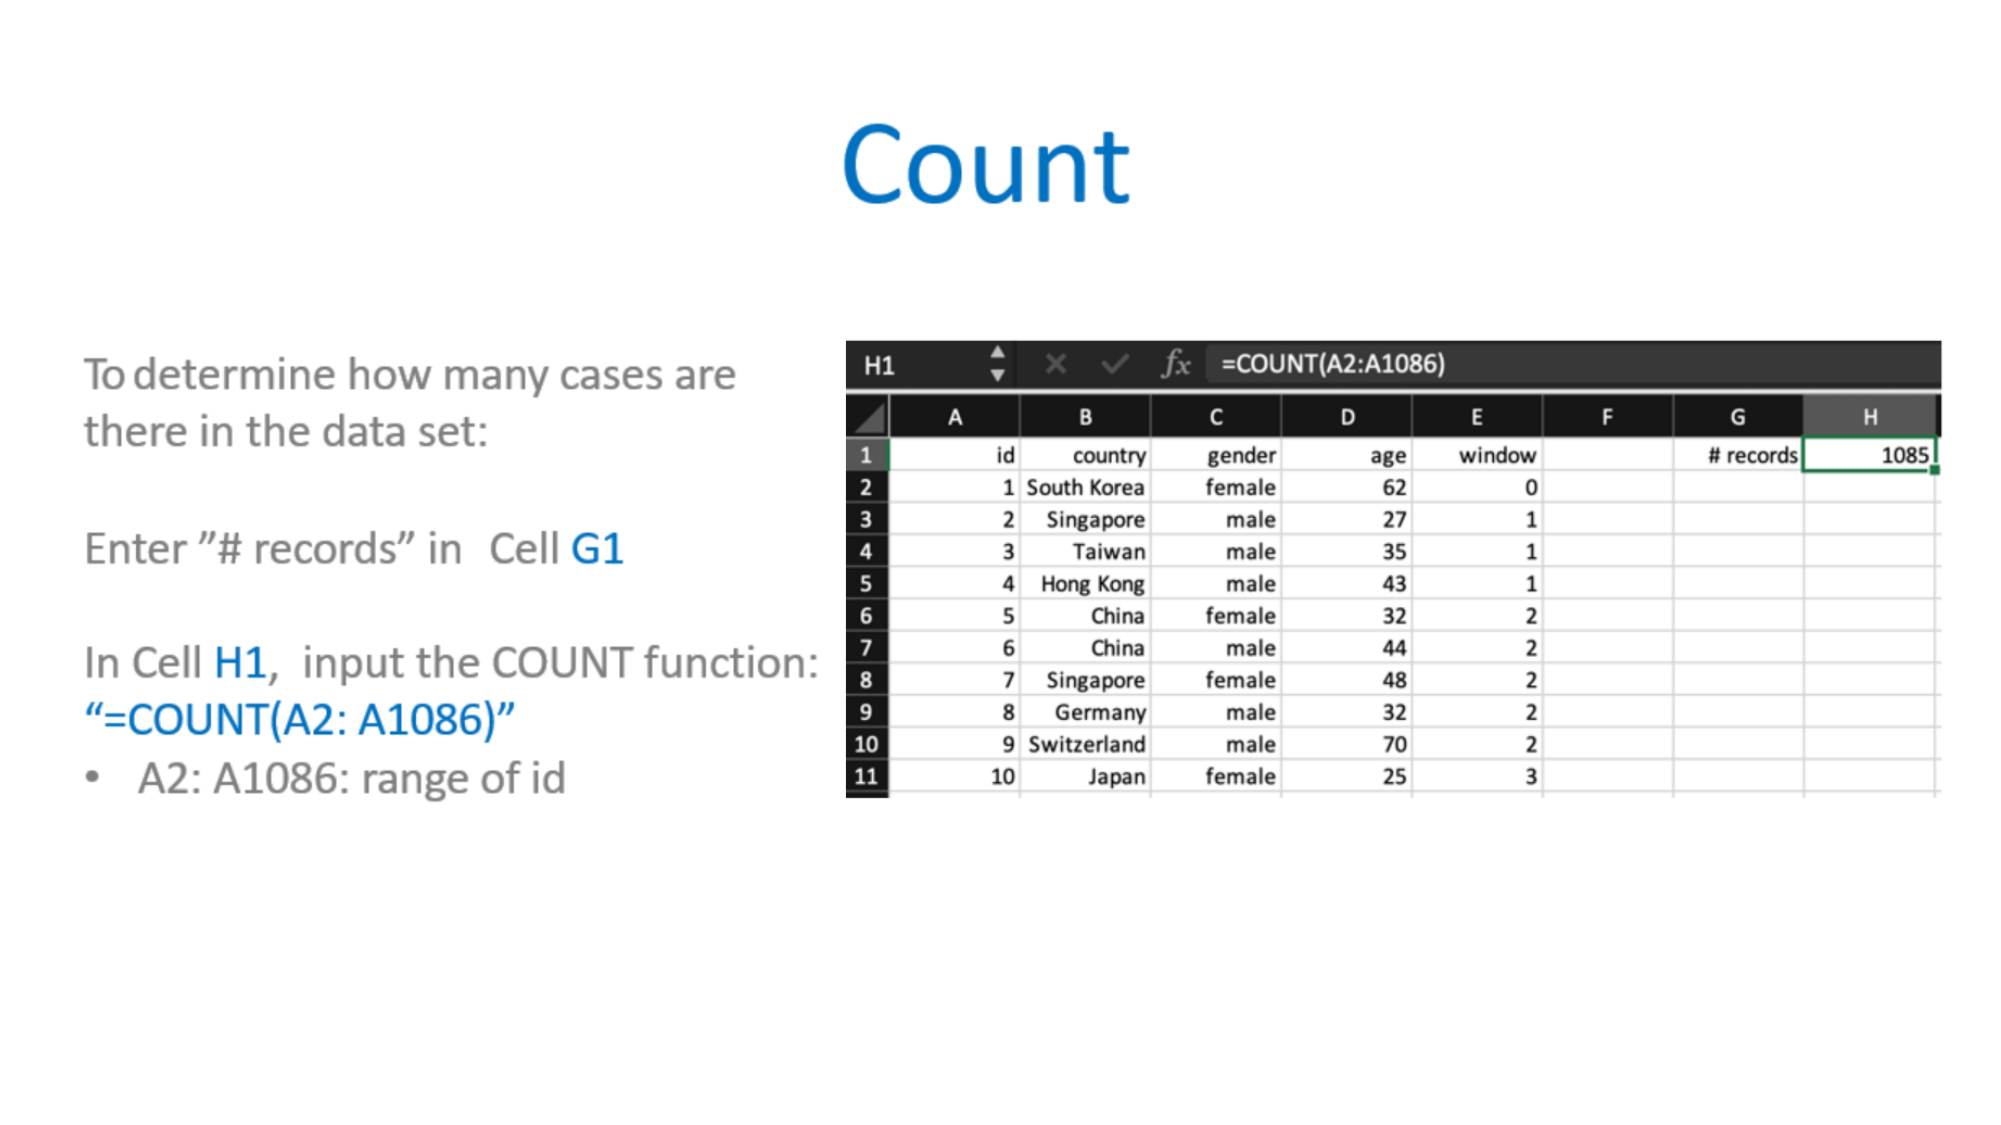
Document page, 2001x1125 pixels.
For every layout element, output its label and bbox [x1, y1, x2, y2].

picture [24, 20, 1951, 1047]
